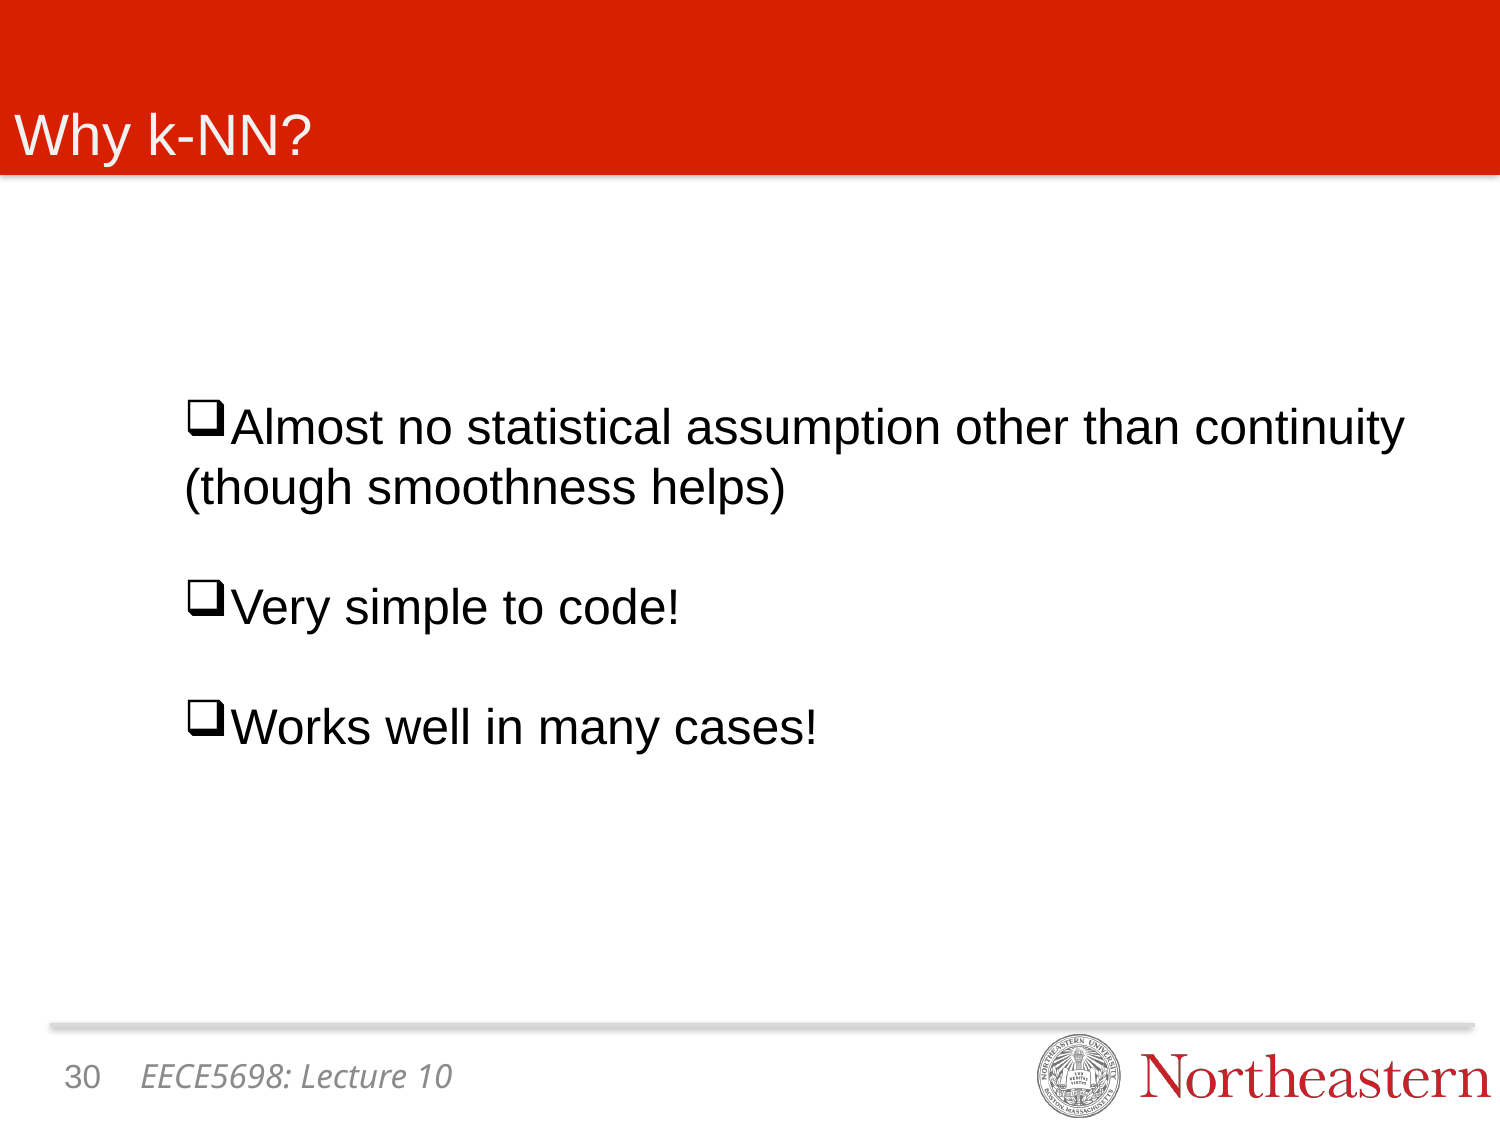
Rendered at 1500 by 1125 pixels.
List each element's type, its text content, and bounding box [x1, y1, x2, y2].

picture [1037, 1034, 1491, 1118]
title Why k-NN? [0, 0, 1500, 175]
footer EECE5698: Lecture 10 [125, 1045, 1029, 1105]
text_box Almost no statistical assumption other than continuity (though smoothness helps) Very simple to code! Works well in many cases! [169, 387, 1422, 763]
slide_number 29 [41, 1045, 117, 1105]
